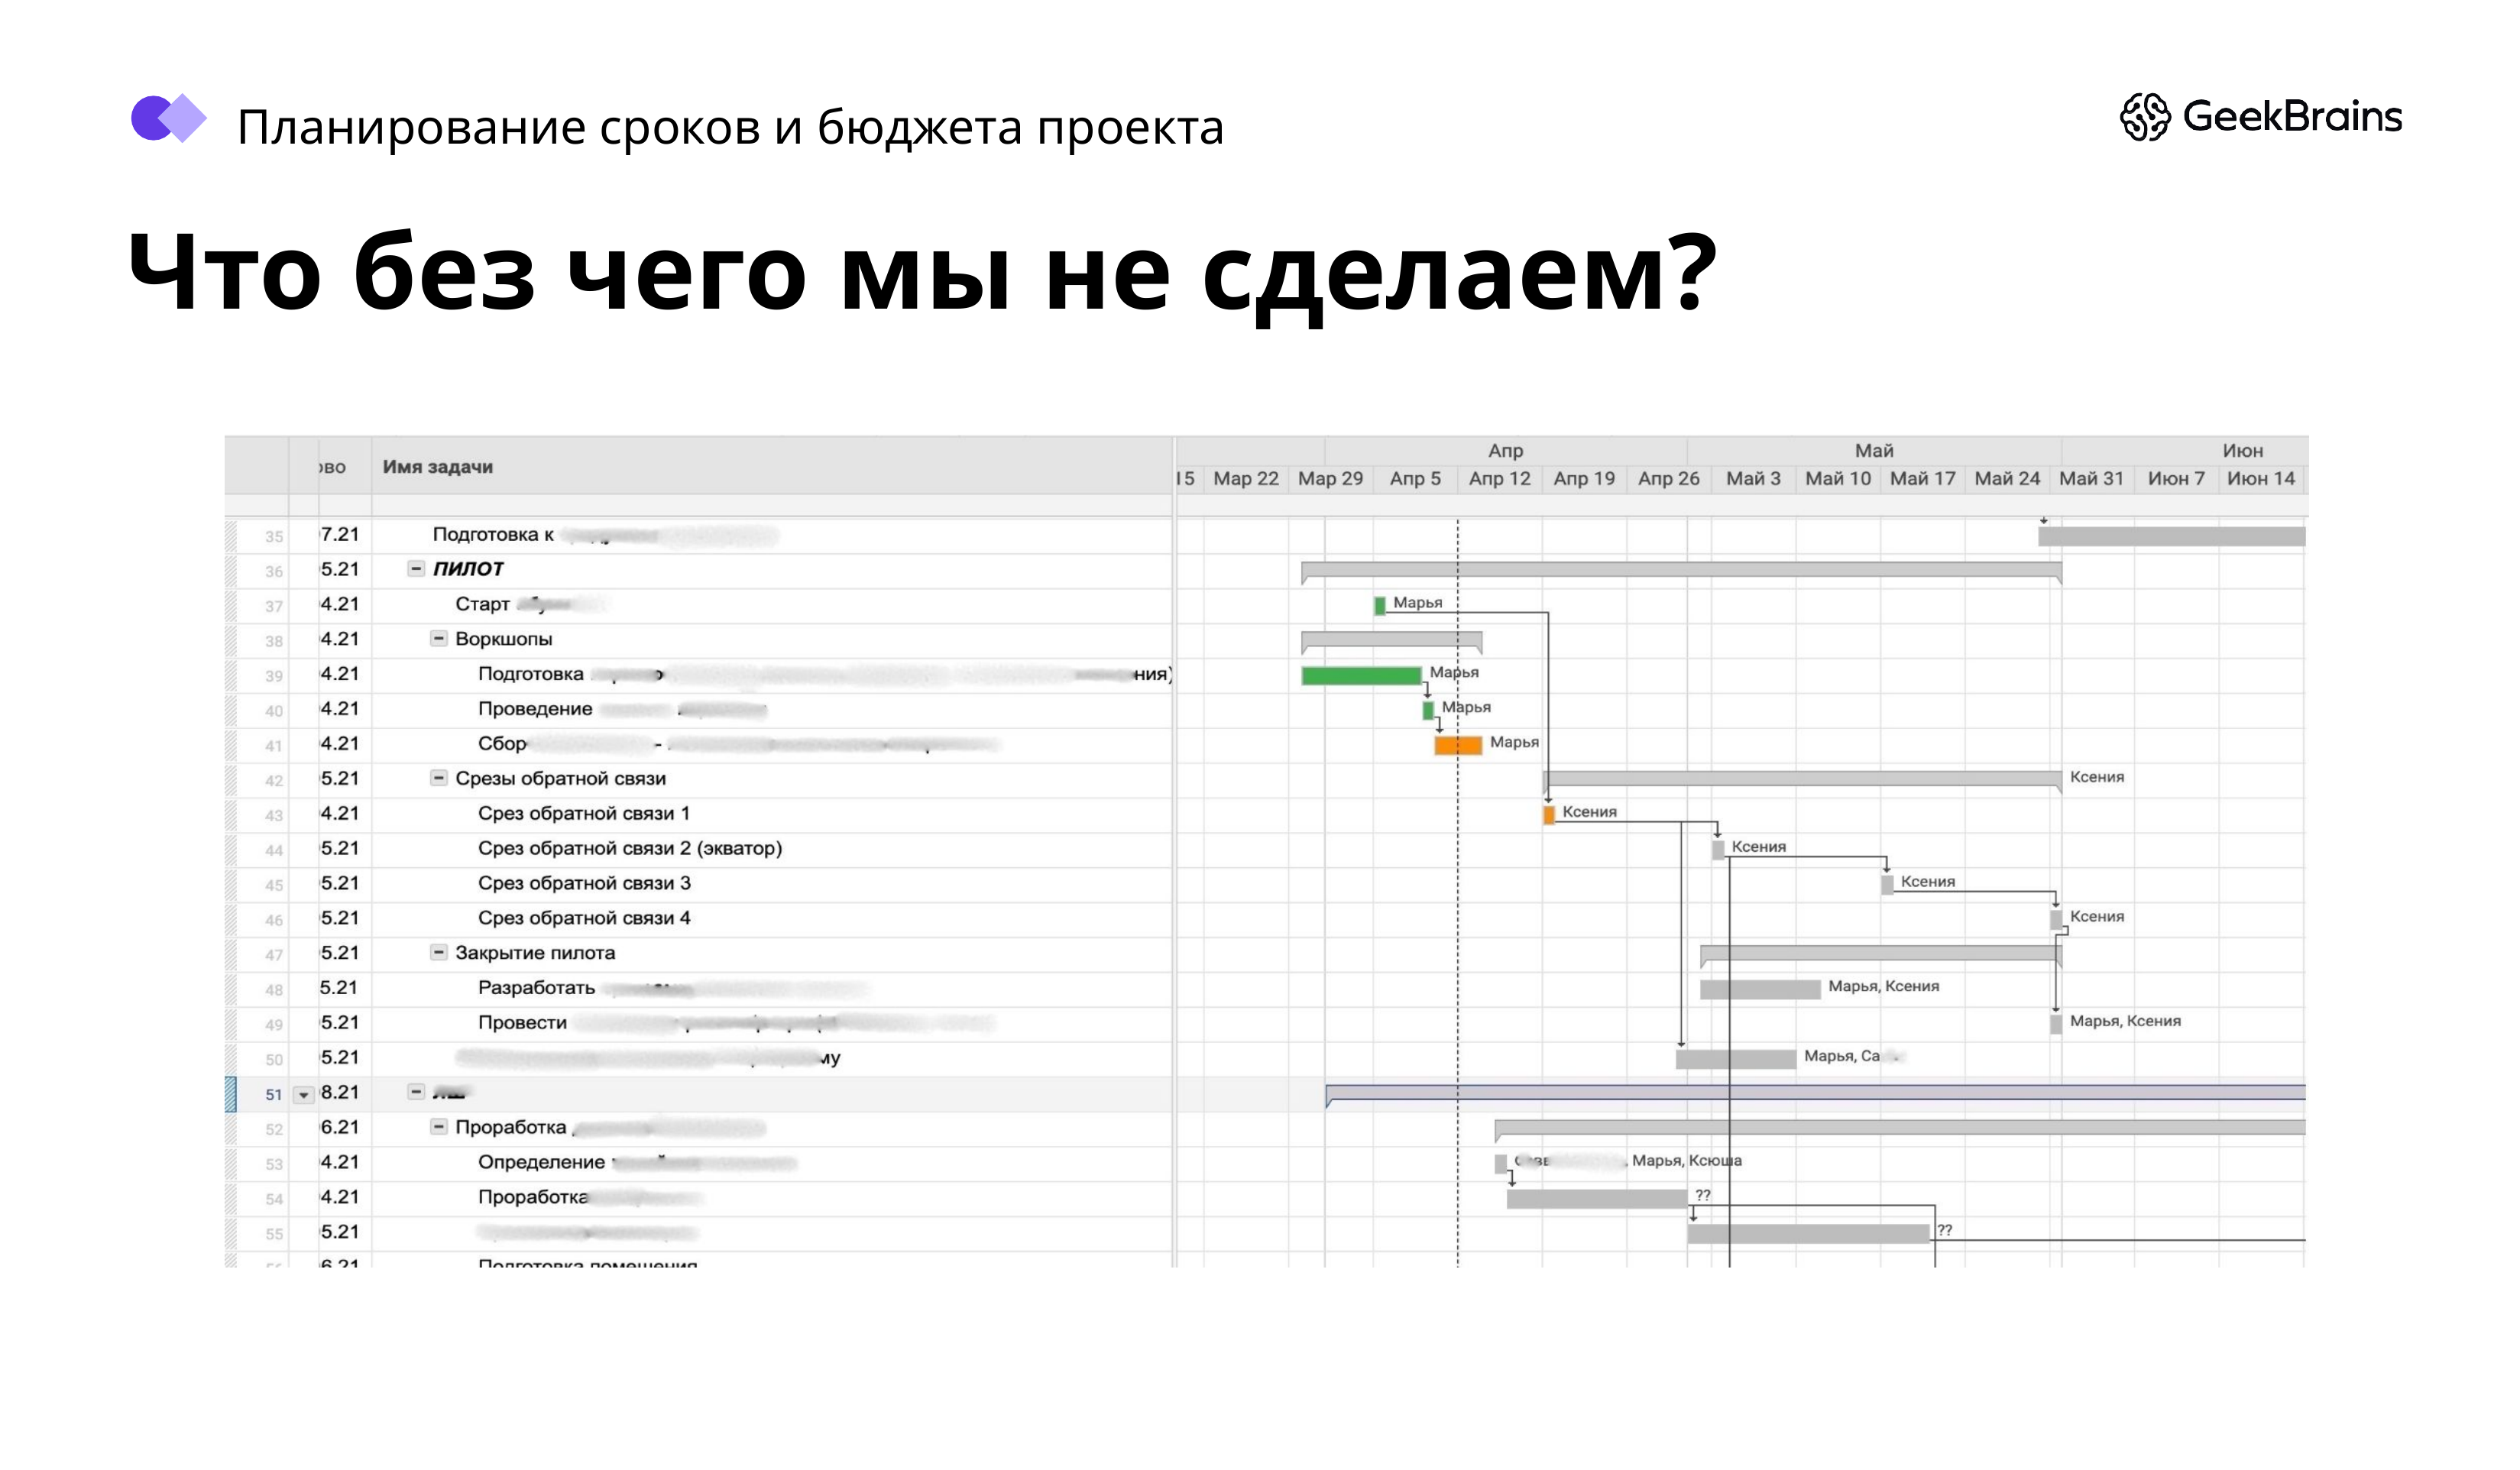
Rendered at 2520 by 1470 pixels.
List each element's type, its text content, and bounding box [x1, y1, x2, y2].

text_box Планирование сроков и бюджета проекта [225, 71, 1521, 178]
text_box [131, 96, 171, 141]
picture [225, 435, 2310, 1268]
text_box [157, 92, 208, 144]
title Что без чего мы не сделаем? [125, 202, 2389, 332]
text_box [2120, 92, 2402, 141]
